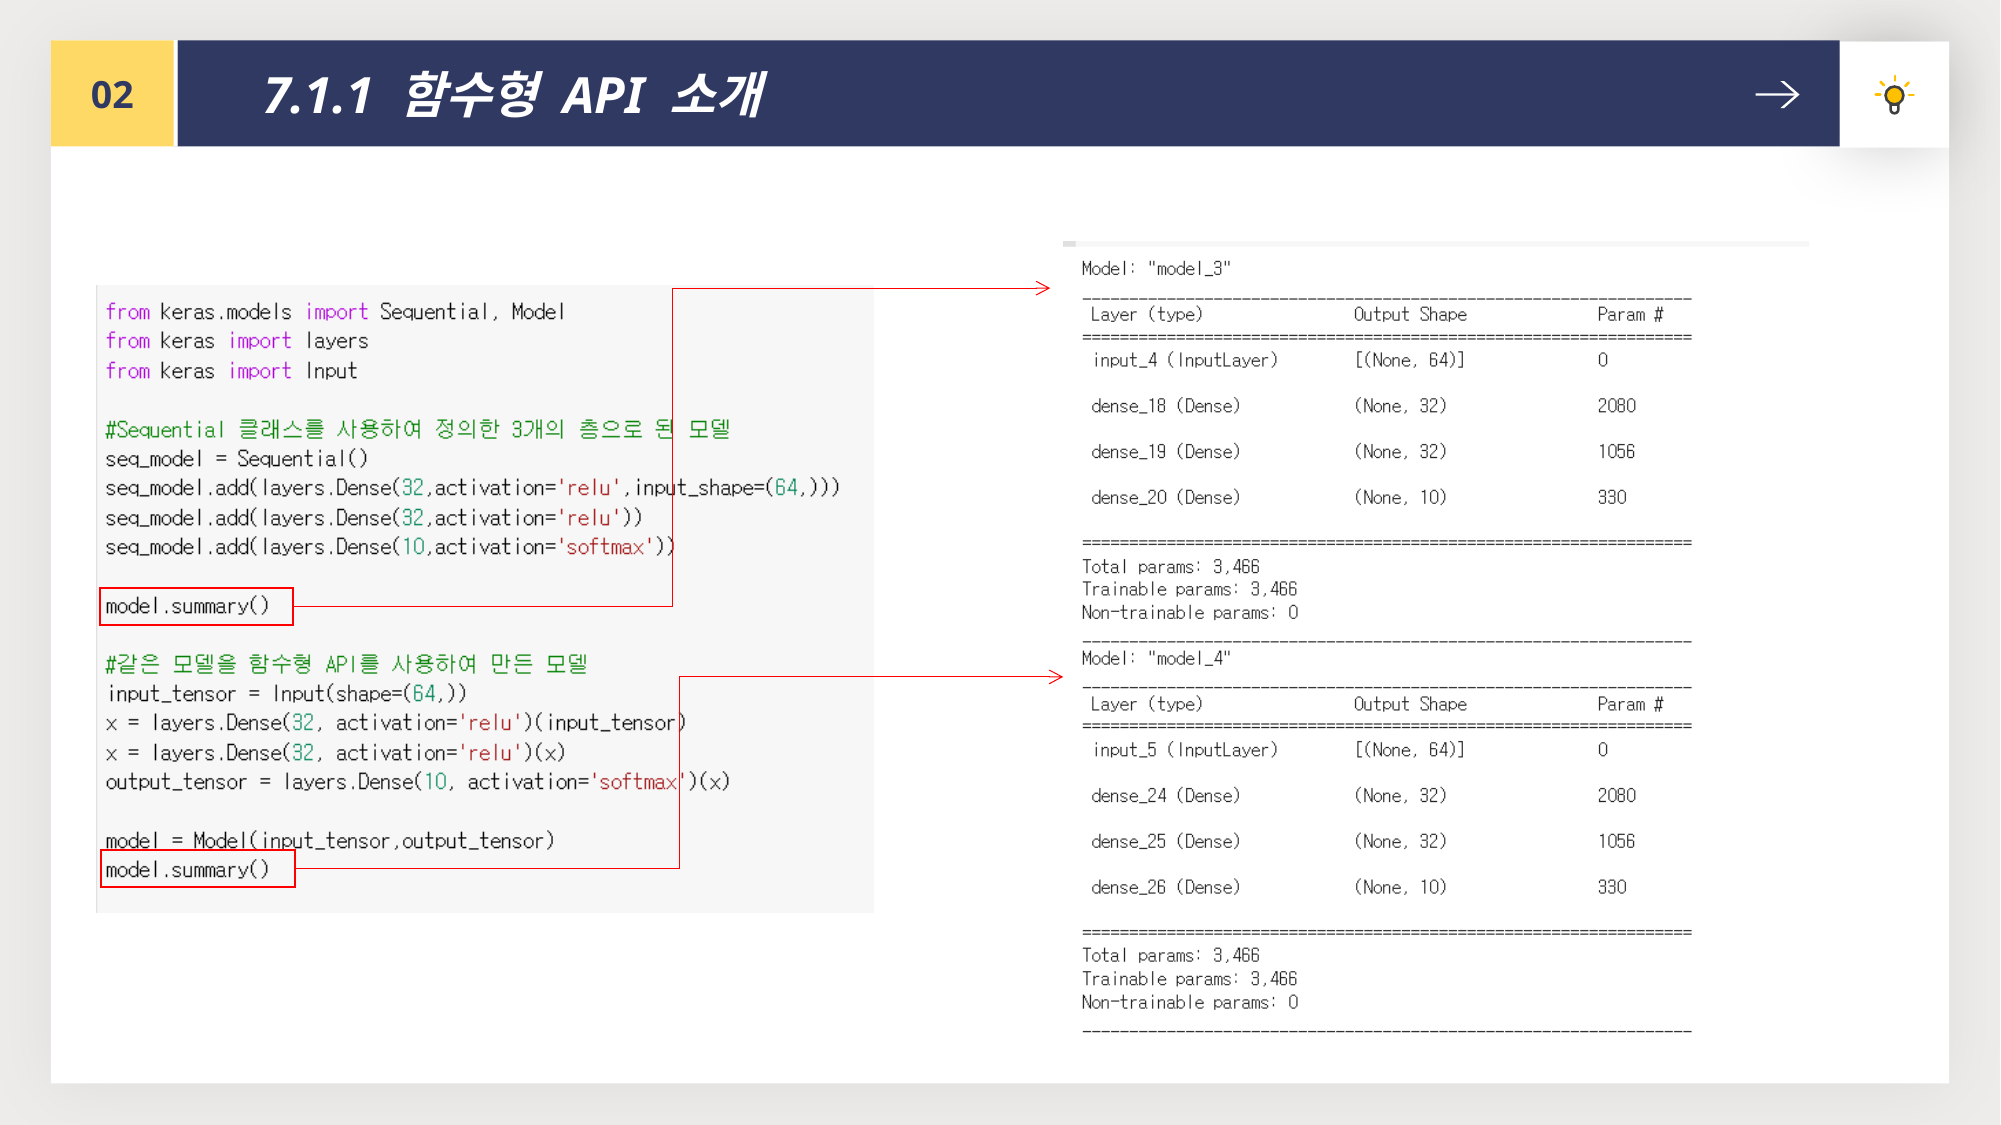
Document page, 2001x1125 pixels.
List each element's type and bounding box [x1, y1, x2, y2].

picture [96, 285, 874, 913]
text_box [50, 40, 1950, 1084]
text_box [293, 288, 1051, 607]
picture [1063, 241, 1809, 1044]
text_box [294, 676, 1064, 869]
